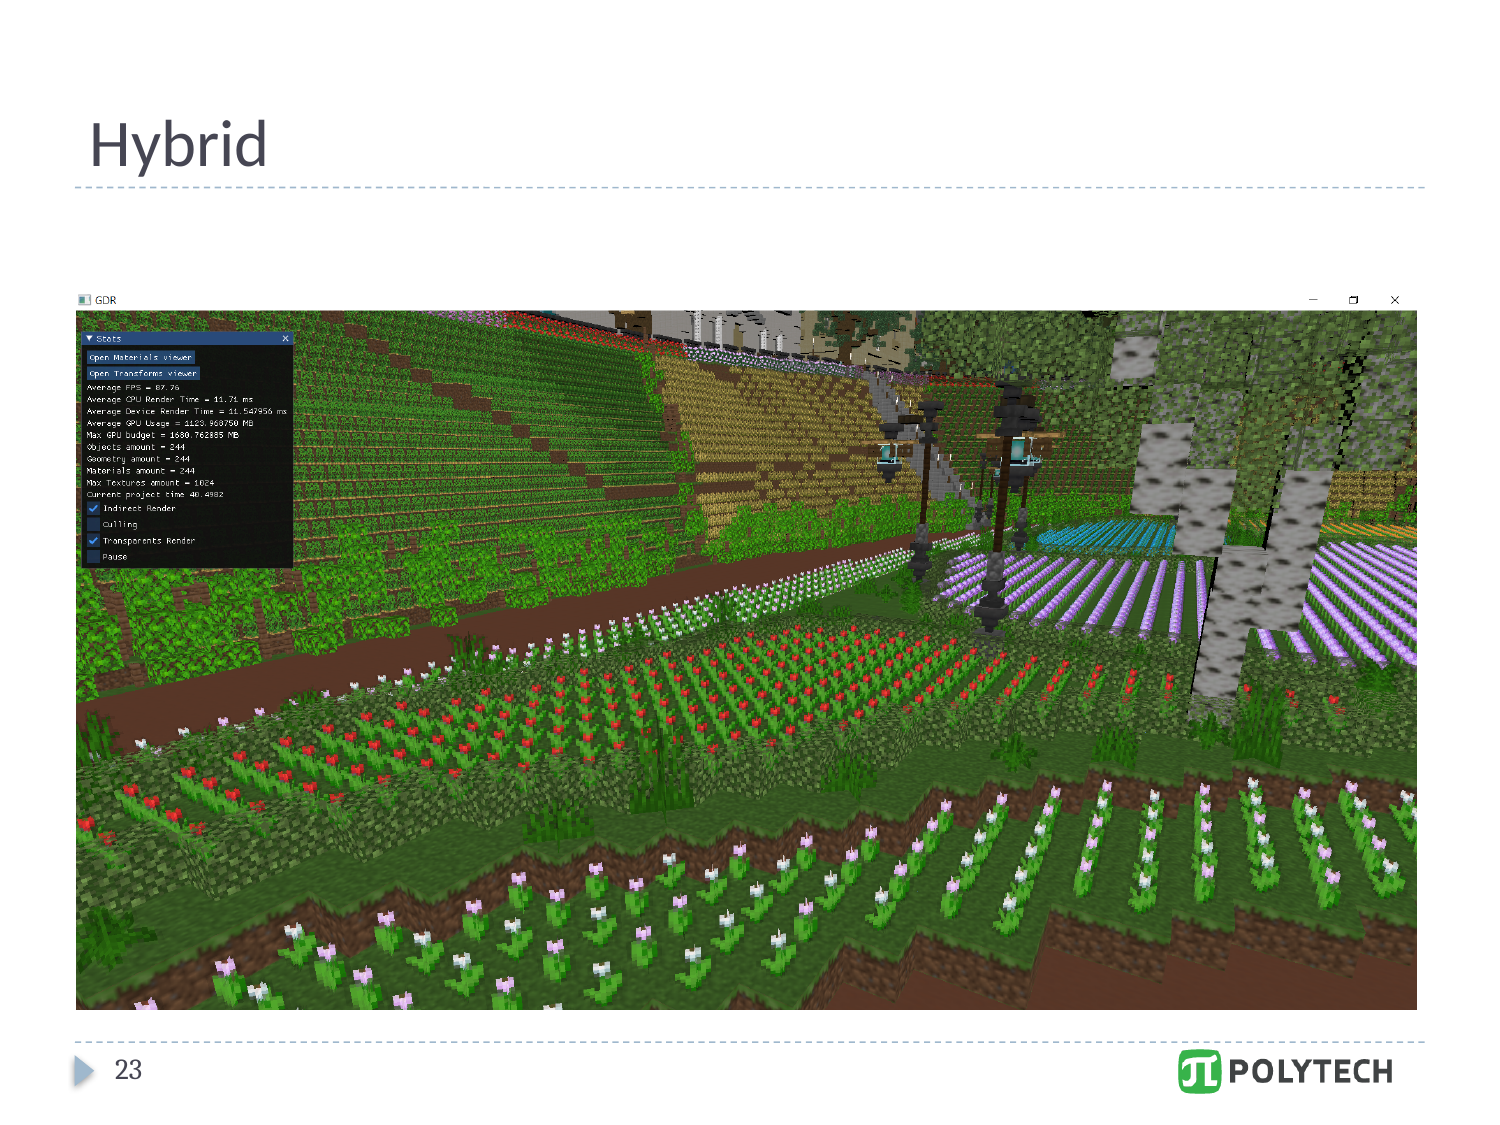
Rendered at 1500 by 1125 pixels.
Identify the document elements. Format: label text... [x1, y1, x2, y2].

title Hybrid [75, 24, 1425, 188]
picture [76, 290, 1417, 1010]
picture [1166, 1039, 1403, 1103]
slide_number 23 [100, 1042, 426, 1103]
